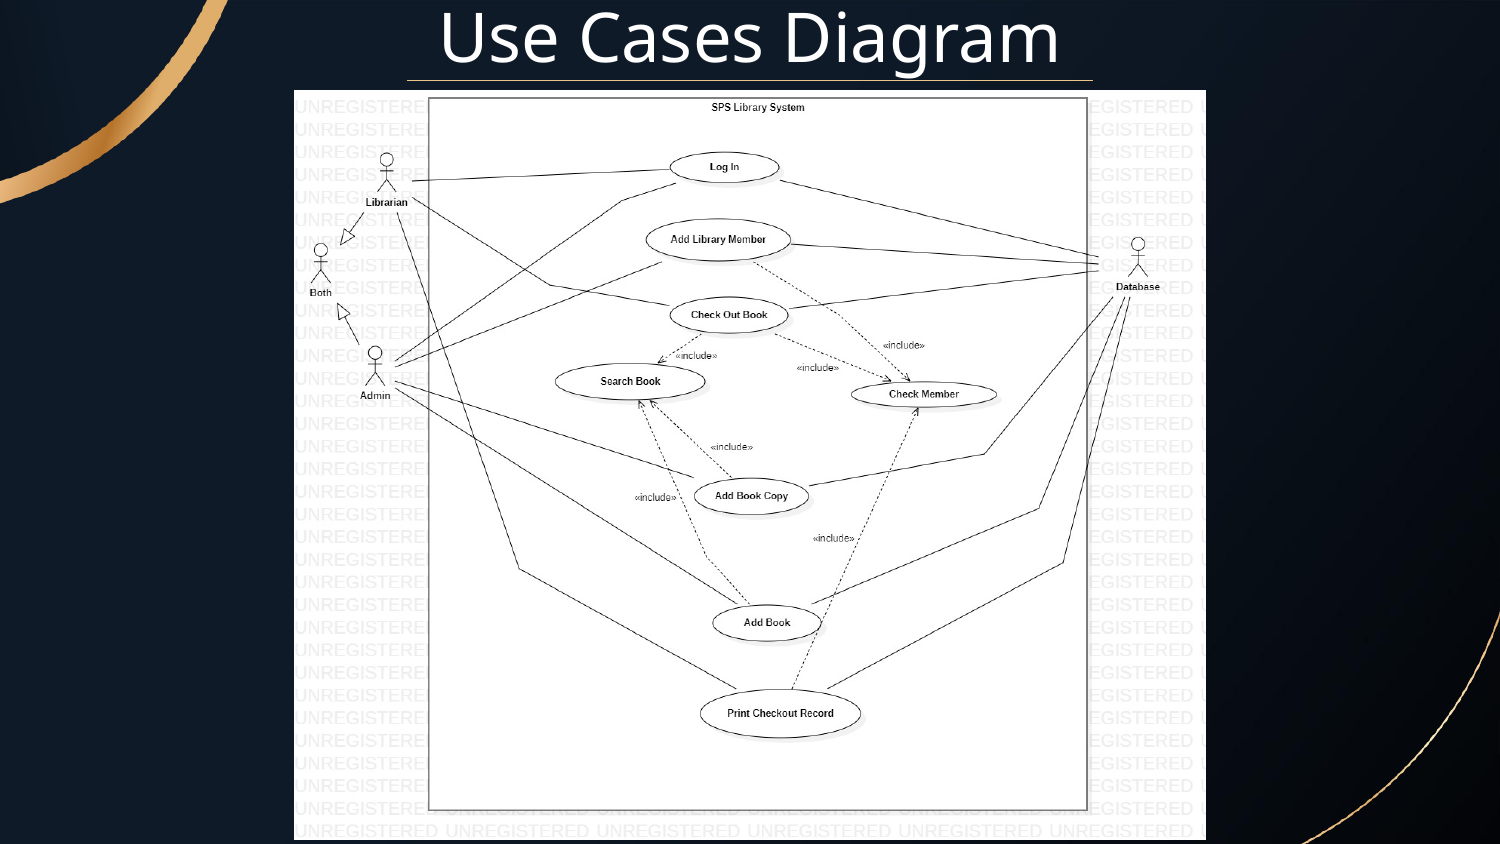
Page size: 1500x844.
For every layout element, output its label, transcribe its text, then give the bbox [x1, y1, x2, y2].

picture [0, 0, 1500, 844]
title Use Cases Diagram [116, 0, 1383, 74]
